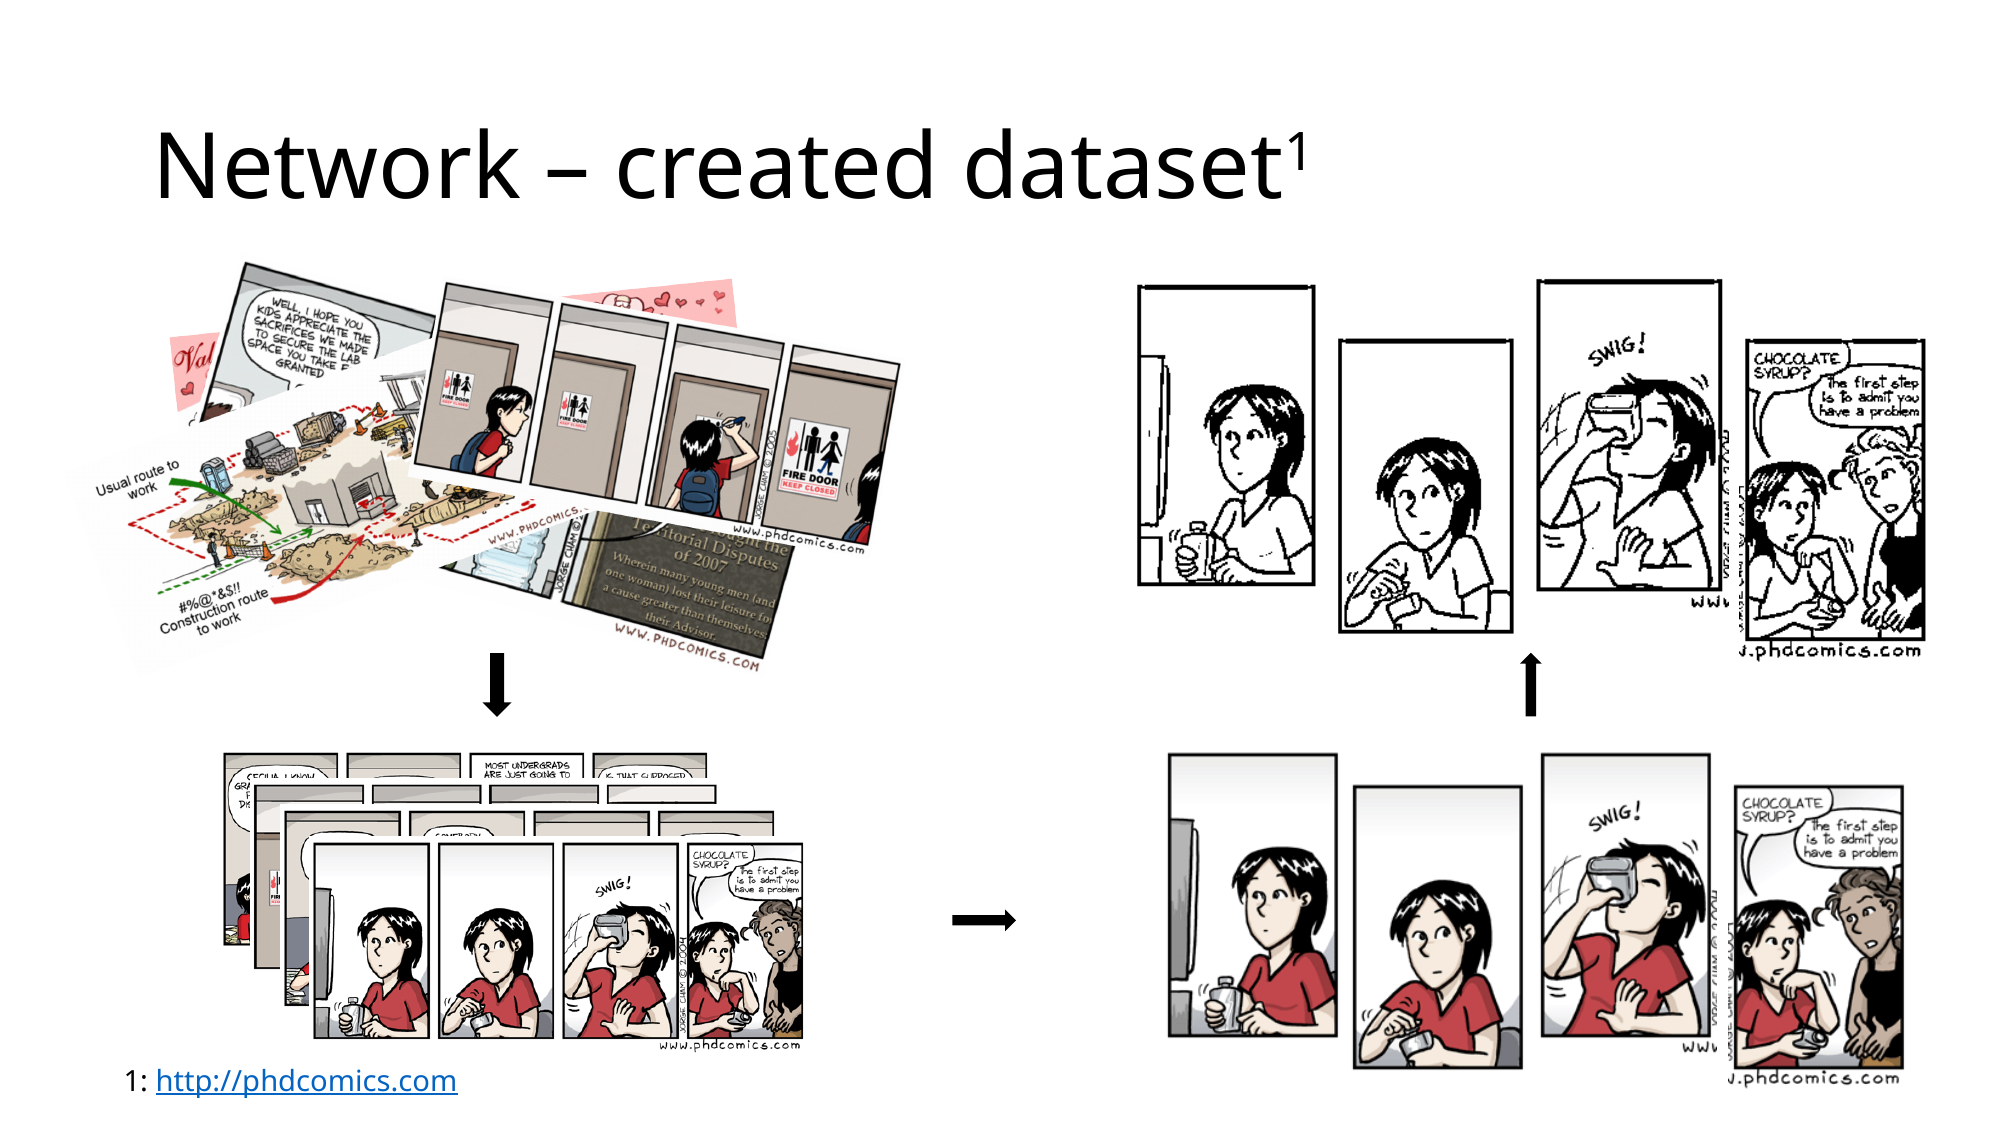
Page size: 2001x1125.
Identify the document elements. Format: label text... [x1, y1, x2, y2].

picture [1728, 776, 1910, 1090]
text_box [952, 909, 1016, 932]
text_box 1: http://phdcomics.com [108, 1054, 518, 1125]
picture [64, 254, 904, 677]
text_box [482, 653, 512, 717]
picture [1535, 744, 1717, 1058]
title Network – created dataset1 [137, 59, 1863, 278]
picture [1332, 330, 1520, 655]
picture [1162, 744, 1344, 1058]
picture [1131, 276, 1322, 608]
picture [1530, 270, 1729, 614]
picture [1739, 330, 1932, 663]
text_box [1520, 652, 1542, 717]
picture [219, 746, 807, 1053]
picture [1347, 776, 1529, 1090]
